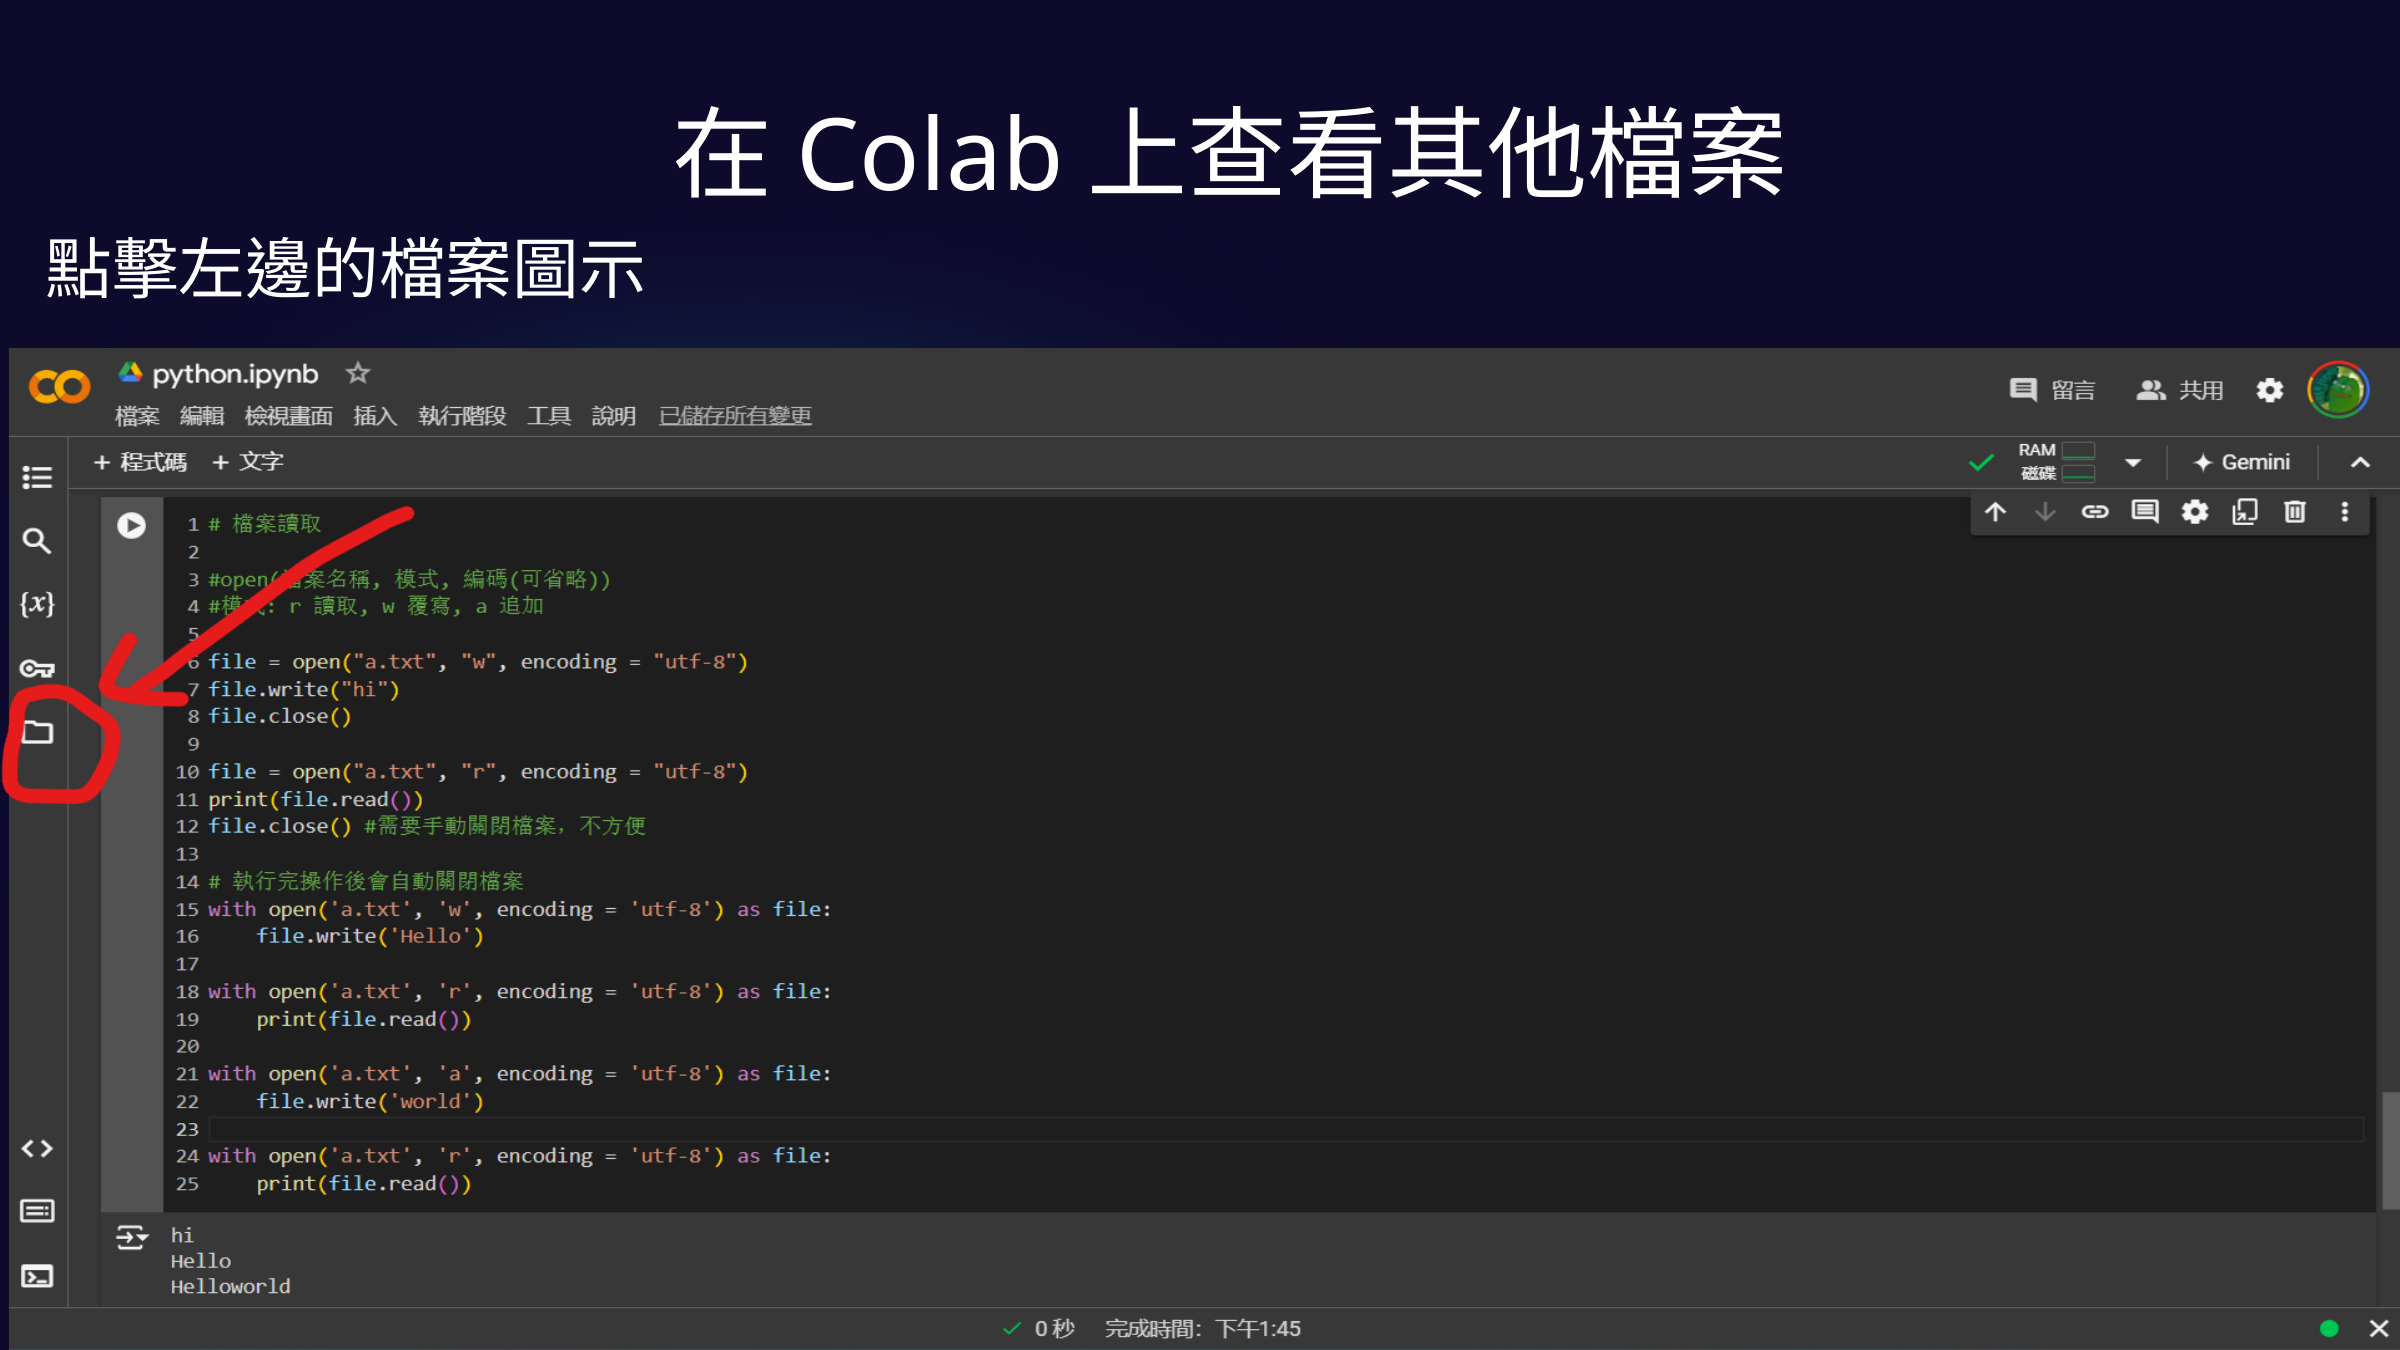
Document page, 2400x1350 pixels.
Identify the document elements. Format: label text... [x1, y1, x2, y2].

picture [0, 348, 2400, 1350]
text_box 在Colab上查看其他檔案 [586, 82, 1875, 218]
text_box 點擊左邊的檔案圖示 [30, 219, 662, 314]
